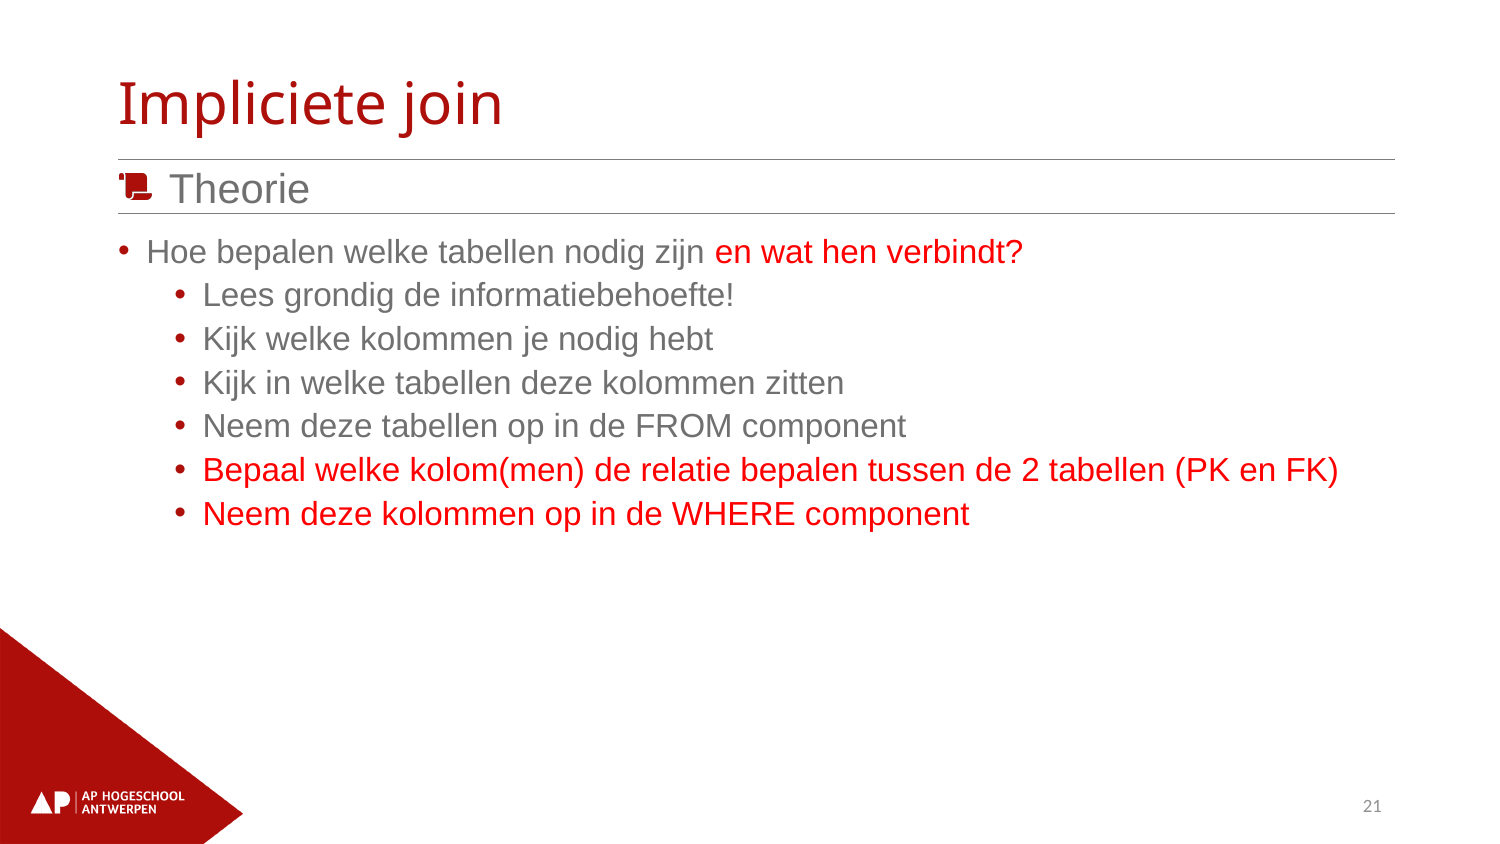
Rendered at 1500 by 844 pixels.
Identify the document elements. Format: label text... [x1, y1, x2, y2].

list Hoe bepalen welke tabellen nodig zijn en wat hen verbindt? Lees grondig de informatiebehoefte! Kijk welke kolommen je nodig hebt Kijk in welke tabellen deze kolommen zitten Neem deze tabellen op in de FROM component Bepaal welke kolom(men) de relatie bepalen tussen de 2 tabellen (PK en FK) Neem deze kolommen op in de WHERE component [103, 226, 1469, 690]
picture [0, 623, 246, 844]
slide_number 21 [1263, 782, 1397, 827]
title Impliciete join [103, 66, 1397, 141]
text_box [118, 154, 1429, 220]
